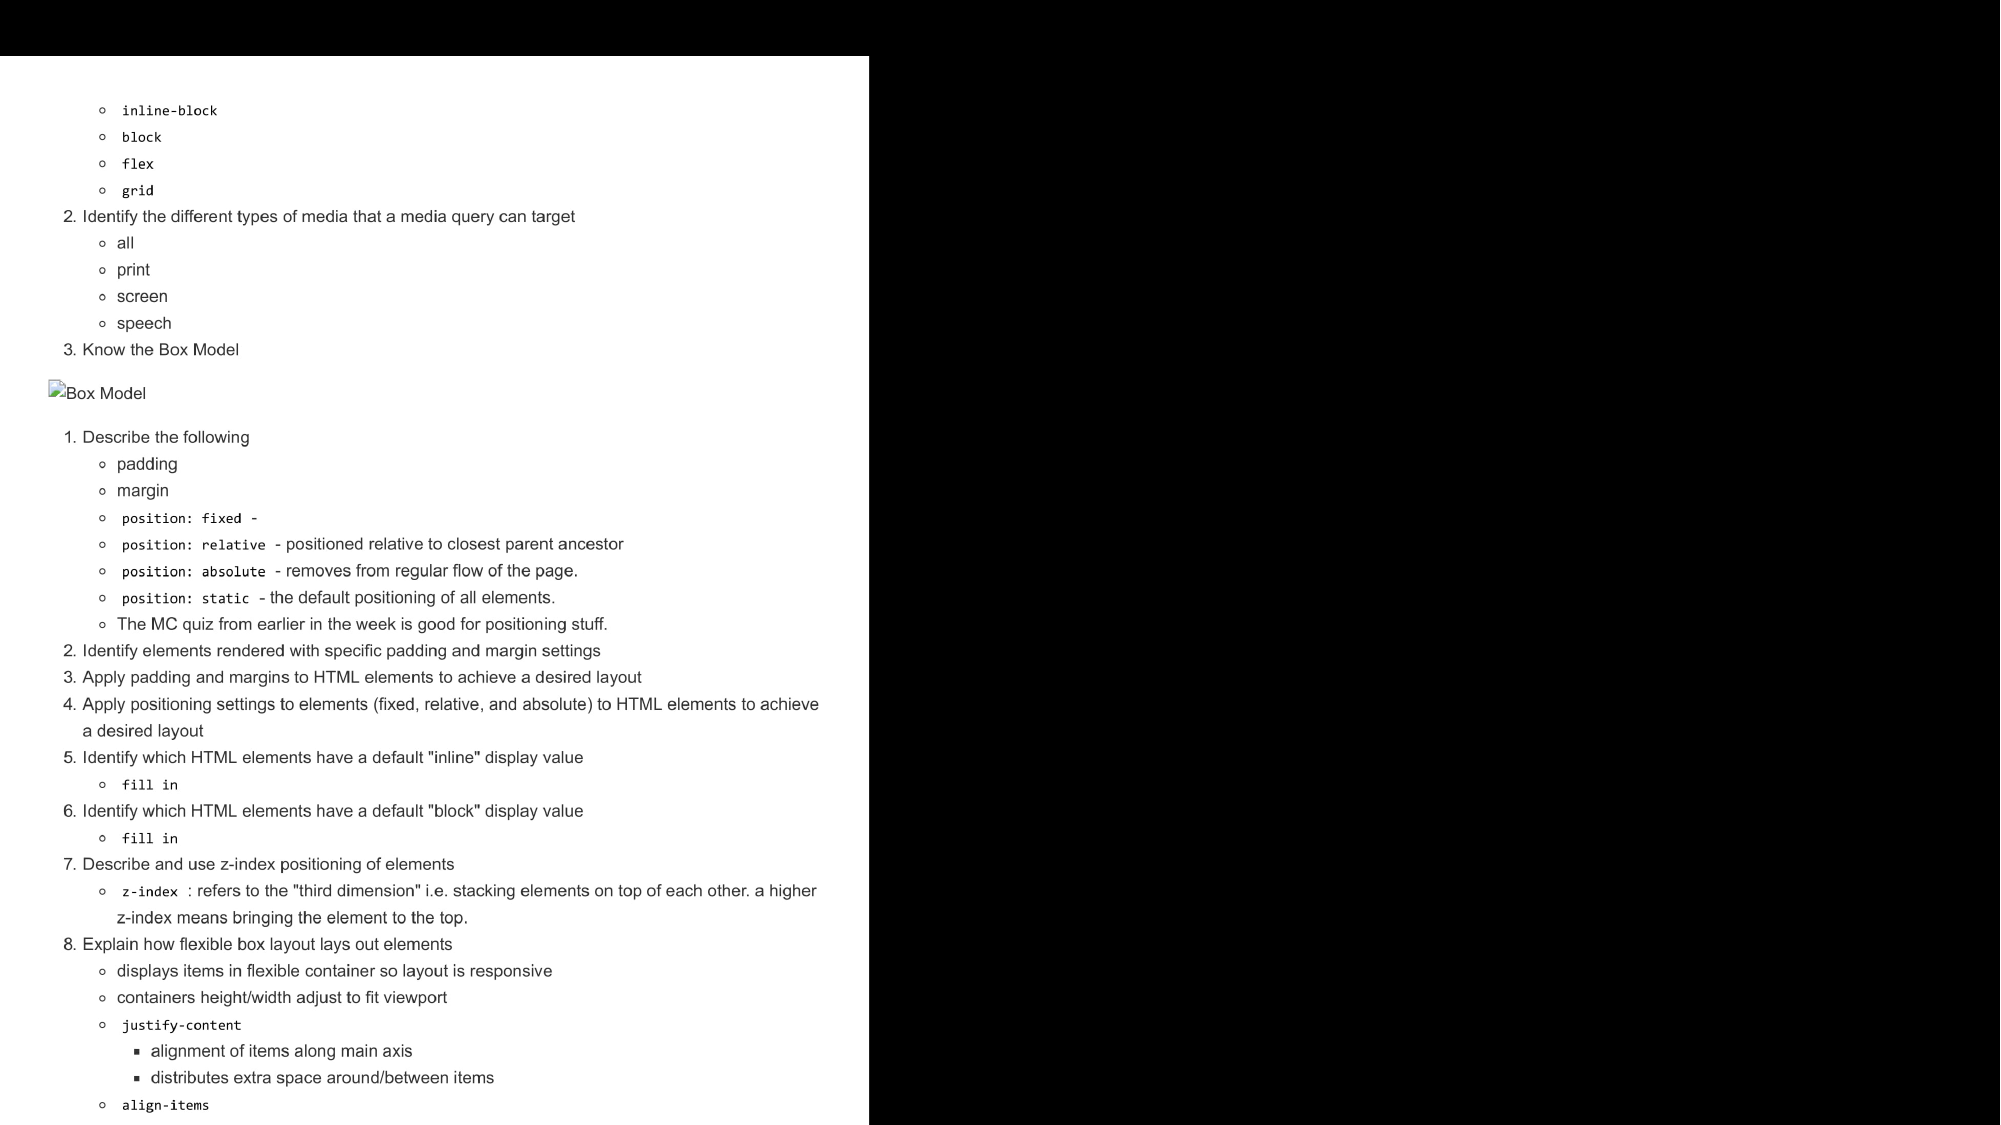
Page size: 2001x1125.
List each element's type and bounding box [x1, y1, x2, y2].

picture [0, 56, 870, 1125]
